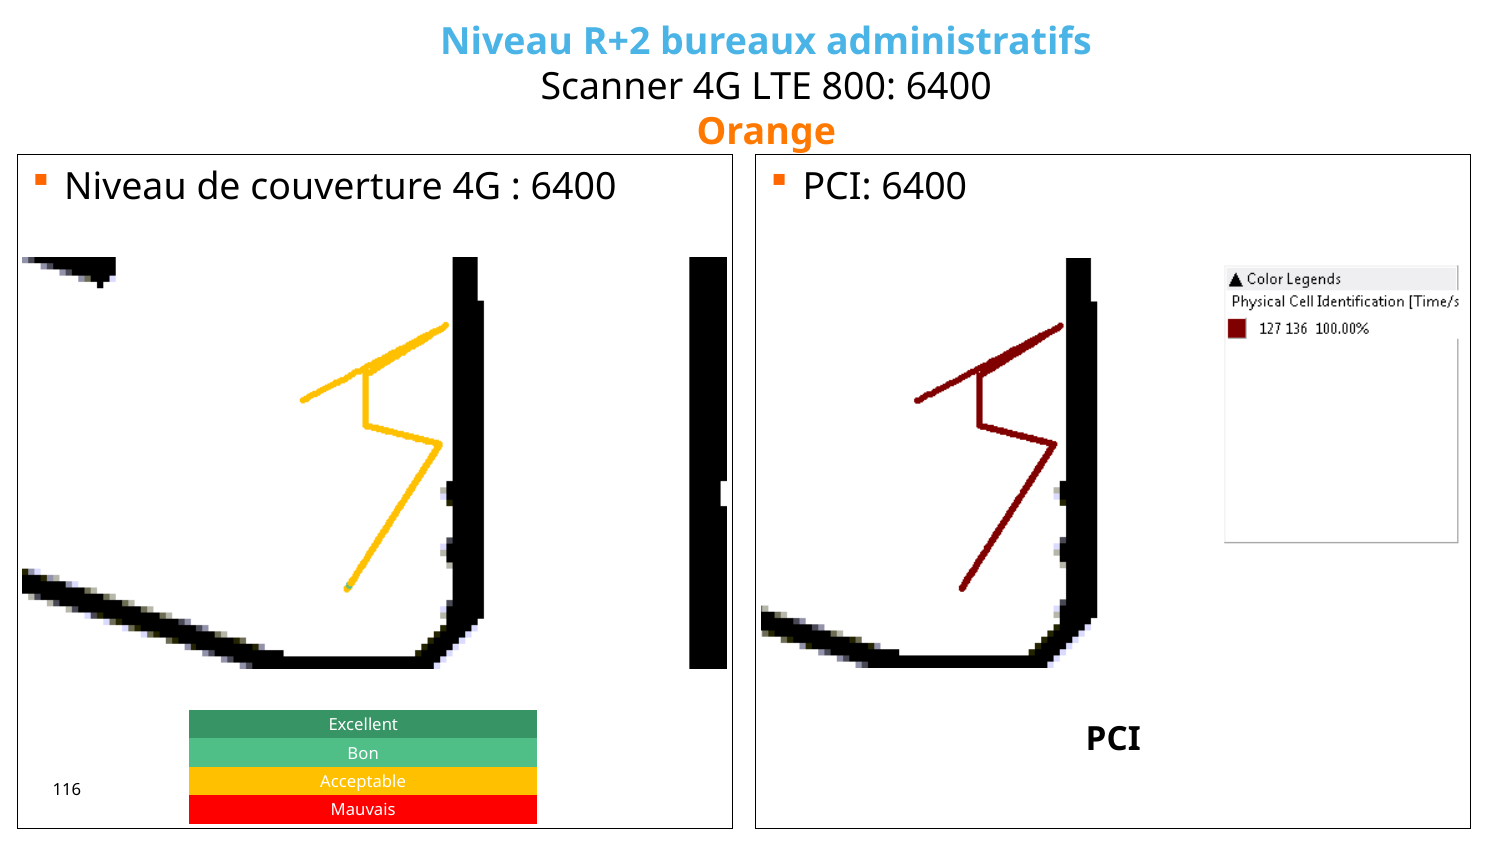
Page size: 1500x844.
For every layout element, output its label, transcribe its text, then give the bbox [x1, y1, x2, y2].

table_header Excellent [189, 710, 537, 738]
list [22, 257, 727, 670]
table_cell Acceptable [189, 767, 537, 795]
text_box PCI: 6400 PCI [755, 154, 1471, 829]
text_box Niveau de couverture 4G : 6400 [17, 154, 733, 829]
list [761, 258, 1466, 668]
text_box Niveau R+2 bureaux administratifs Scanner 4G LTE 800: 6400 Orange [187, 9, 1346, 125]
table_cell Mauvais [189, 795, 537, 824]
table_cell Bon [189, 738, 537, 767]
